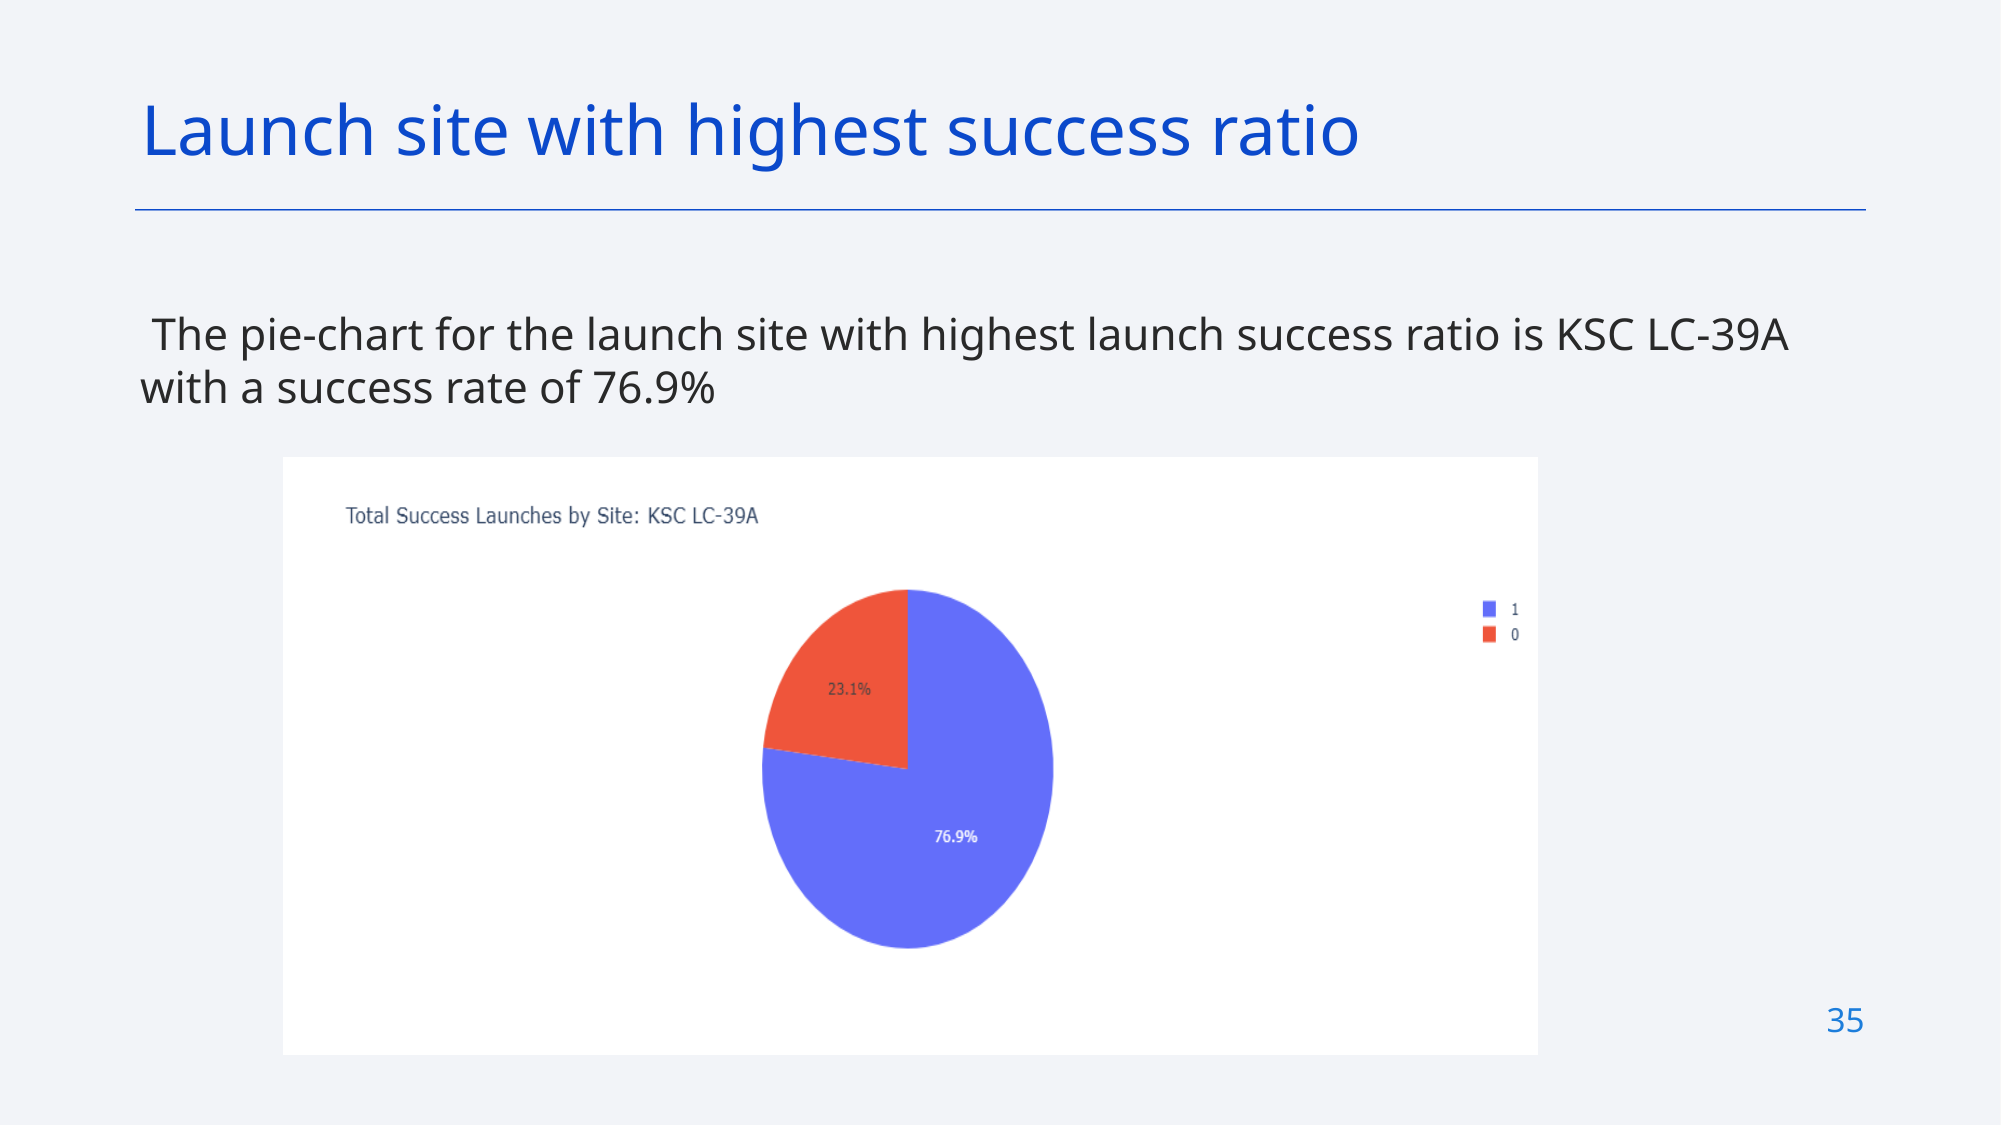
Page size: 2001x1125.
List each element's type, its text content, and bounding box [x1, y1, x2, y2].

slide_number 35 [1539, 988, 1880, 1055]
text_box Launch site with highest success ratio [126, 88, 1852, 179]
list The pie-chart for the launch site with highest launch success ratio is KSC LC-39A with a success rate of 76.9% [125, 299, 1852, 421]
picture [0, 0, 2001, 1125]
